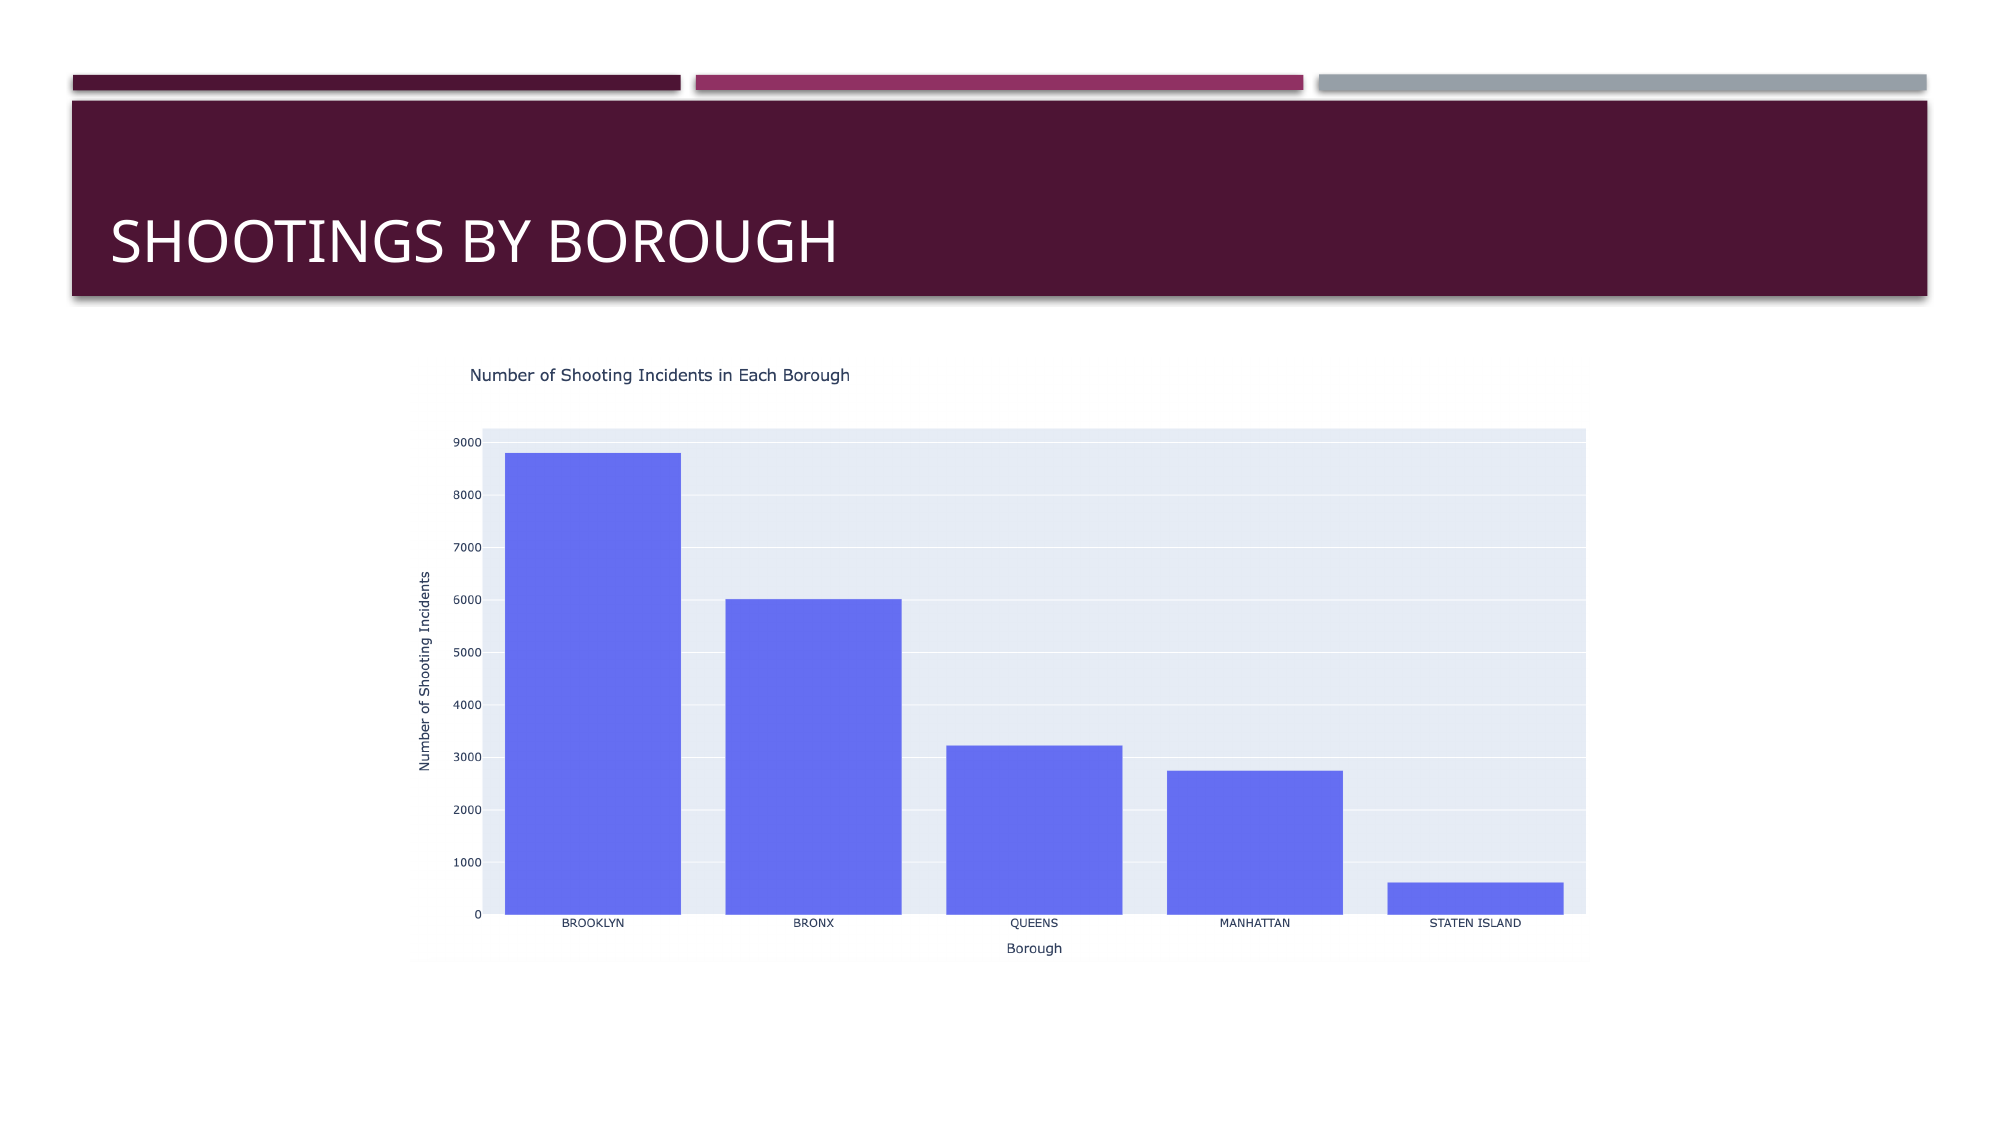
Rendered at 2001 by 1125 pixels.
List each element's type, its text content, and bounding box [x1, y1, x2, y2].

title Shootings by borough [95, 115, 1905, 282]
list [410, 357, 1590, 962]
